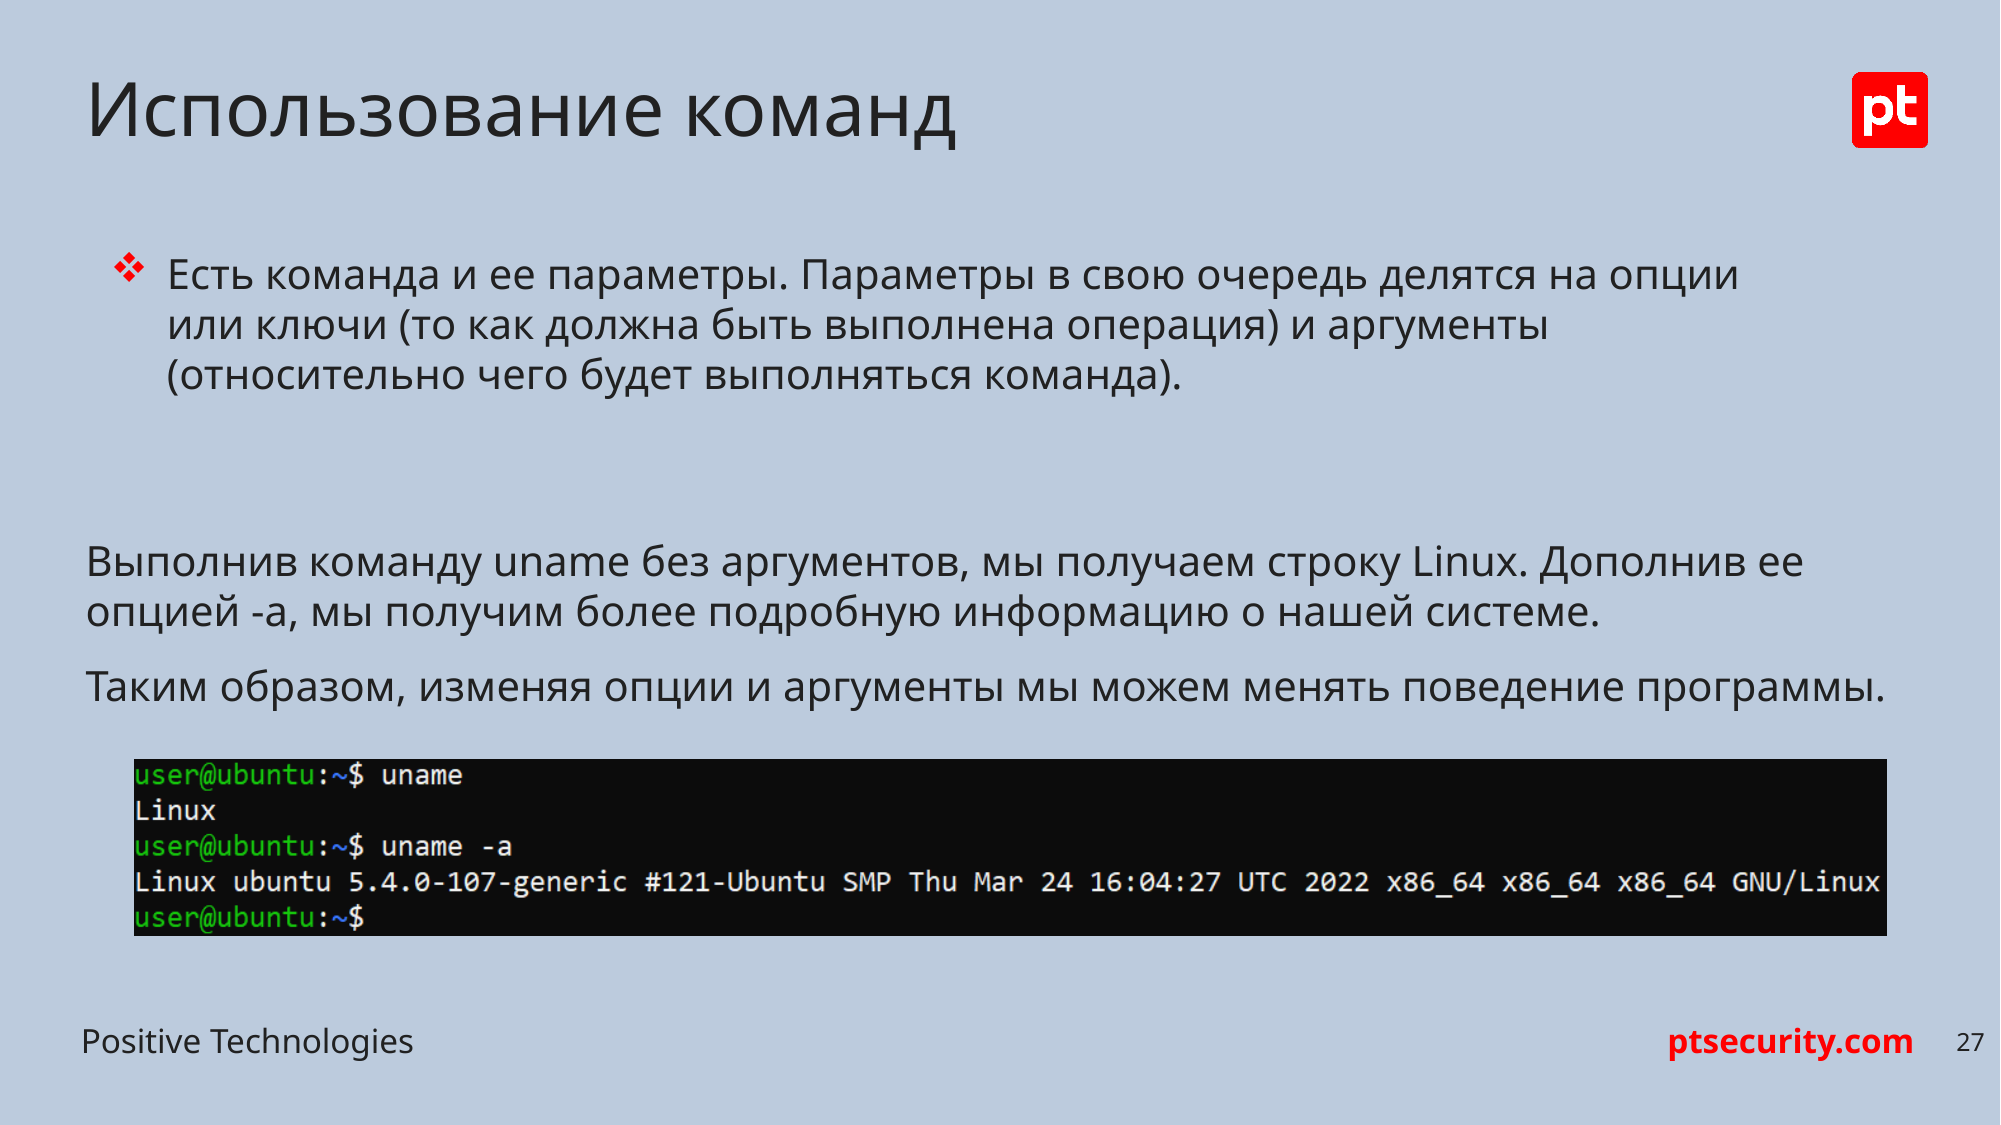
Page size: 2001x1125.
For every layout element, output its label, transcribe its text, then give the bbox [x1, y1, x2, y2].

picture [134, 759, 1887, 936]
text_box Есть команда и ее параметры. Параметры в свою очередь делятся на опции или ключи (то как должна быть выполнена операция) и аргументы (относительно чего будет выполняться команда). [95, 240, 1803, 434]
list Выполнив команду uname без аргументов, мы получаем строку Linux. Дополнив ее опцией -a, мы получим более подробную информацию о нашей системе. Таким образом, изменяя опции и аргументы мы можем менять поведение программы. [70, 527, 1975, 741]
text_box Использование команд [70, 54, 1695, 160]
slide_number 27 [1664, 1014, 2000, 1074]
picture [1852, 72, 1928, 148]
